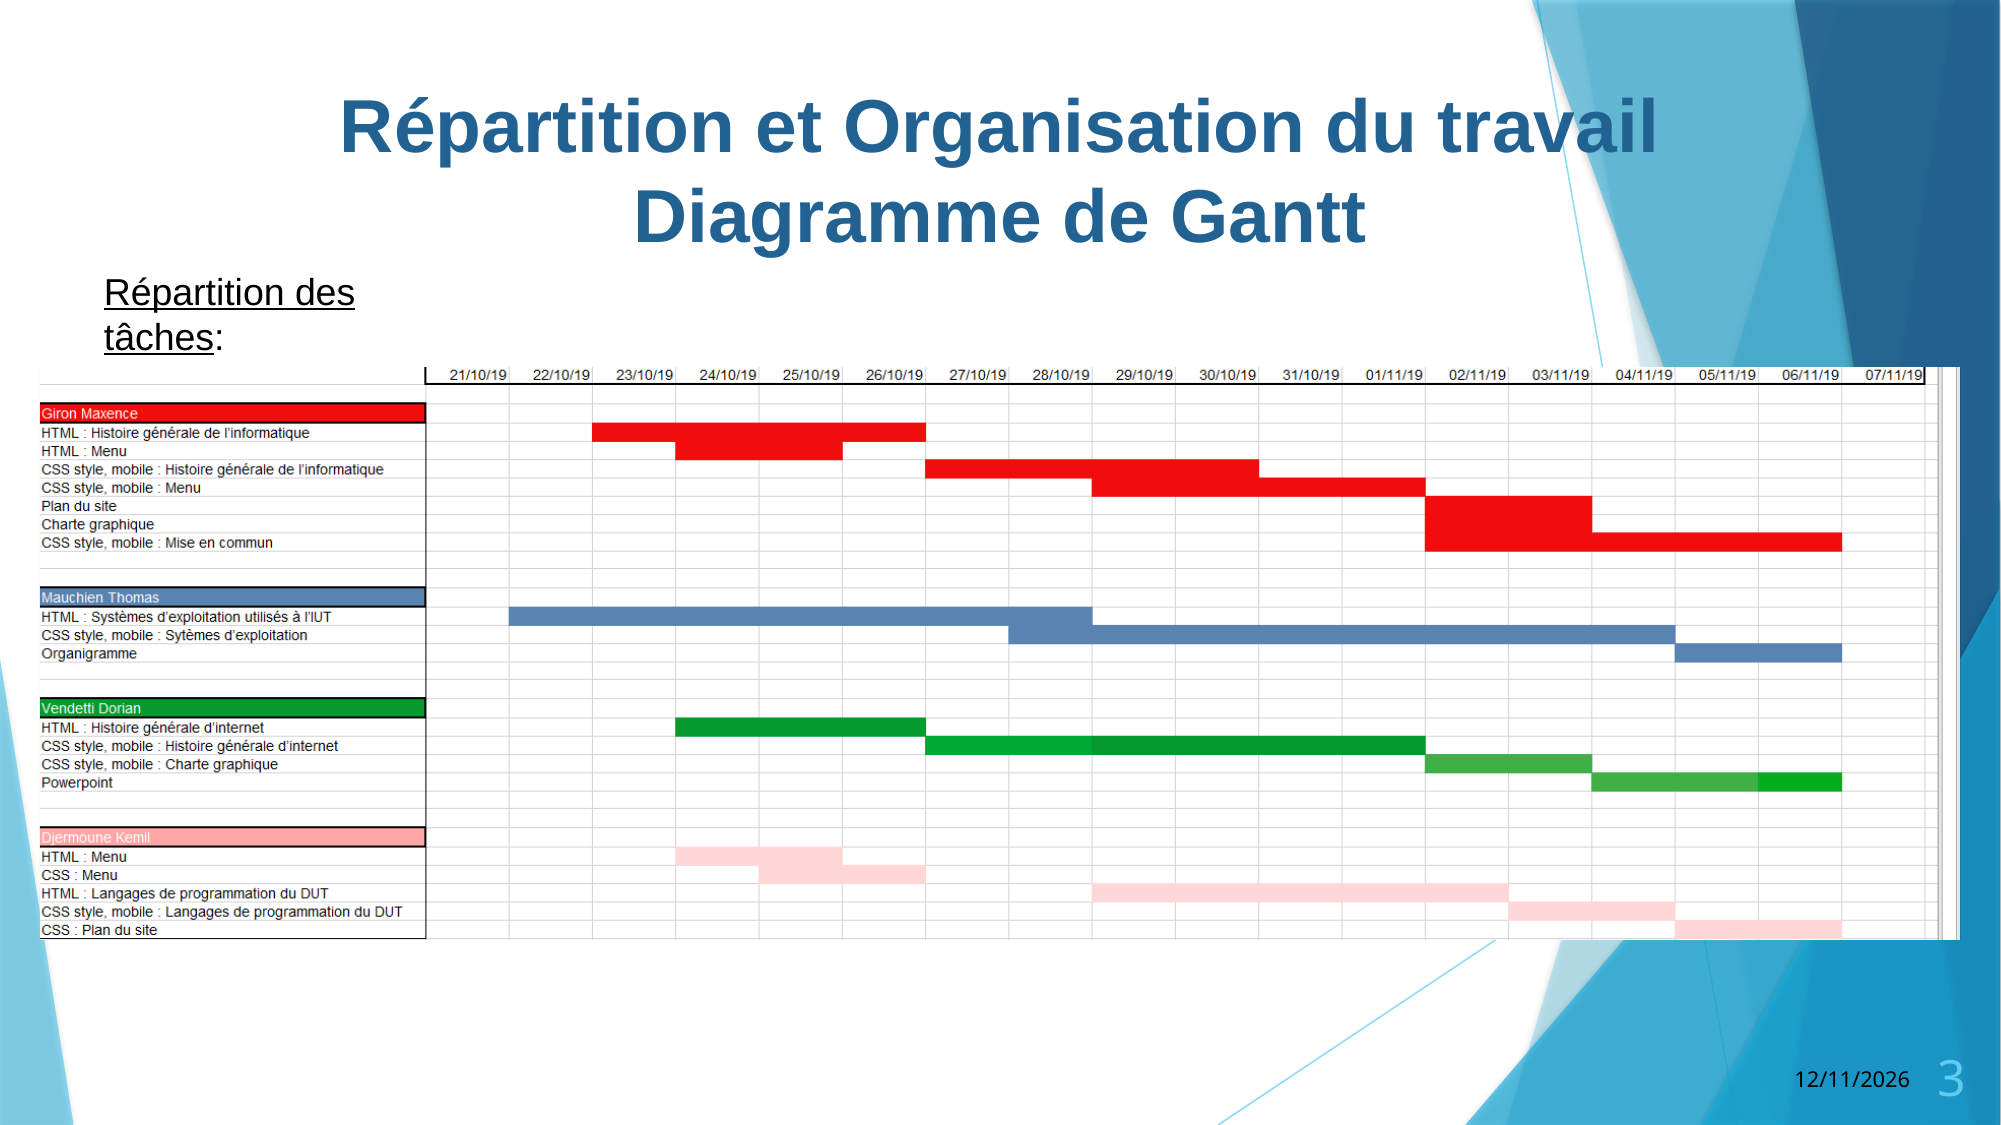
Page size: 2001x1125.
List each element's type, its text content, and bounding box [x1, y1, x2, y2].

picture [39, 366, 1961, 941]
title Répartition et Organisation du travail Diagramme de Gantt [294, 69, 1706, 287]
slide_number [1775, 1050, 1869, 1111]
slide_number 3 [1869, 1050, 1982, 1111]
text_box Répartition des tâches: [89, 260, 441, 366]
